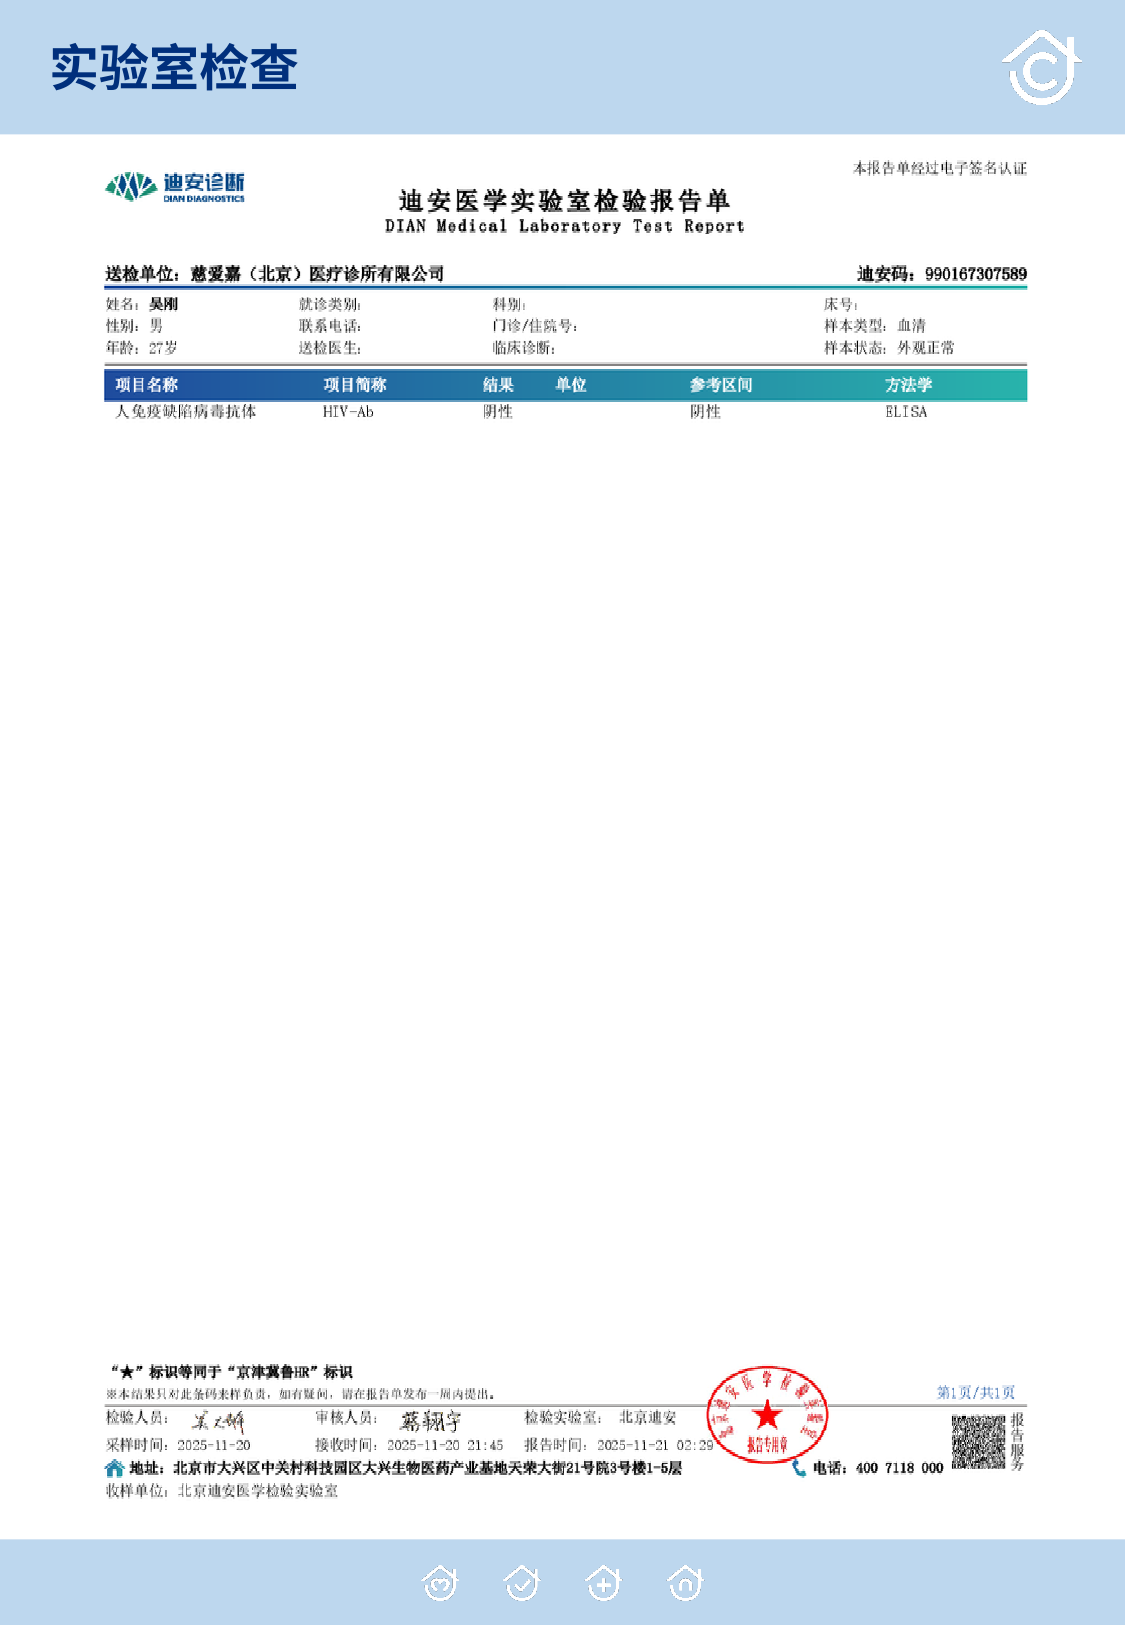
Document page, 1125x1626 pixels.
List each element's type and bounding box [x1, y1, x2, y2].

picture [420, 1565, 705, 1601]
picture [76, 145, 1054, 1528]
picture [992, 17, 1091, 117]
